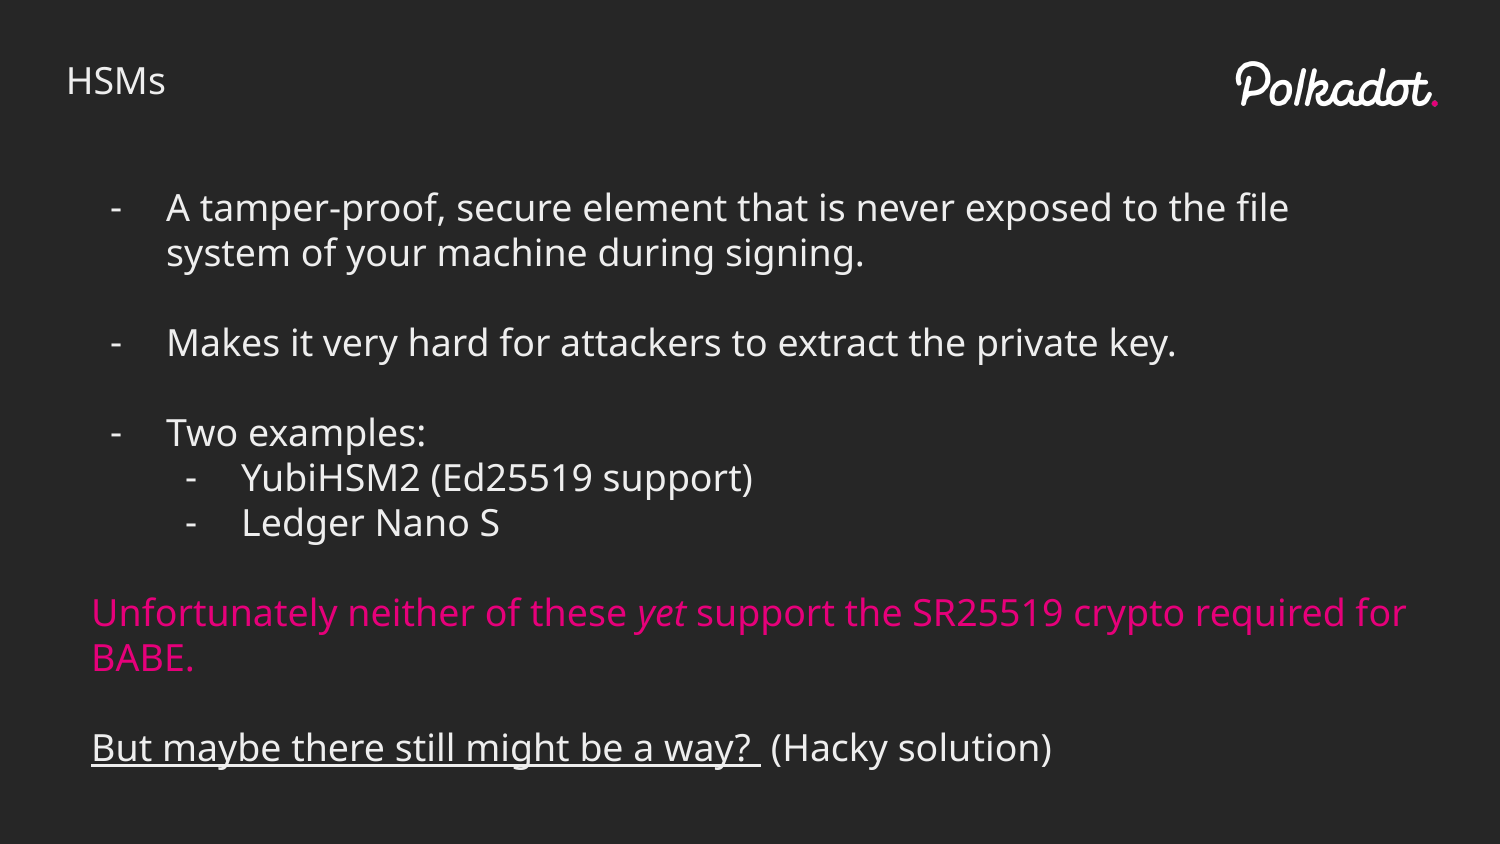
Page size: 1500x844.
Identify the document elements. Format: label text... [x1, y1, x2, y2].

text_box HSMs [50, 42, 632, 156]
picture [1199, 15, 1474, 152]
text_box A tamper-proof, secure element that is never exposed to the file system of your machine during signing. Makes it very hard for attackers to extract the private key. Two examples: YubiHSM2 (Ed25519 support) Ledger Nano S Unfortunately neither of these yet support the SR25519 crypto required for BABE. But maybe there still might be a way? (Hacky solution) [76, 168, 1432, 786]
